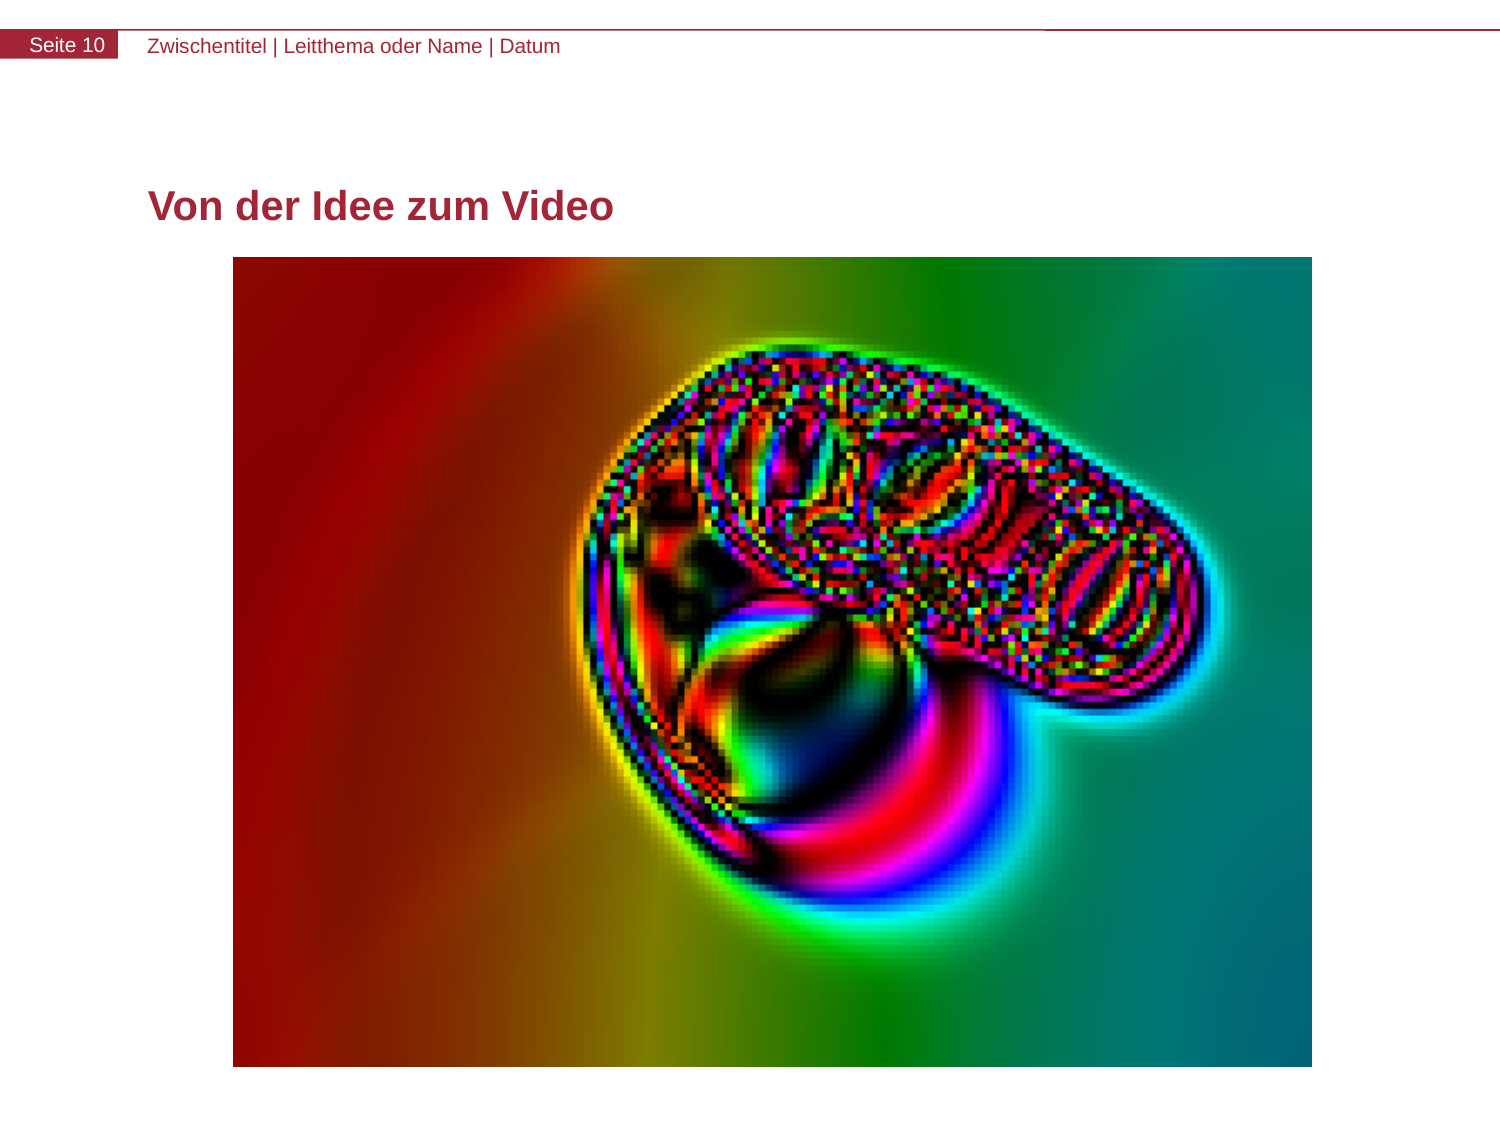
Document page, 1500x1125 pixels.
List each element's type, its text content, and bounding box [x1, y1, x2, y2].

title Von der Idee zum Video [132, 149, 1413, 258]
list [233, 257, 1312, 1067]
